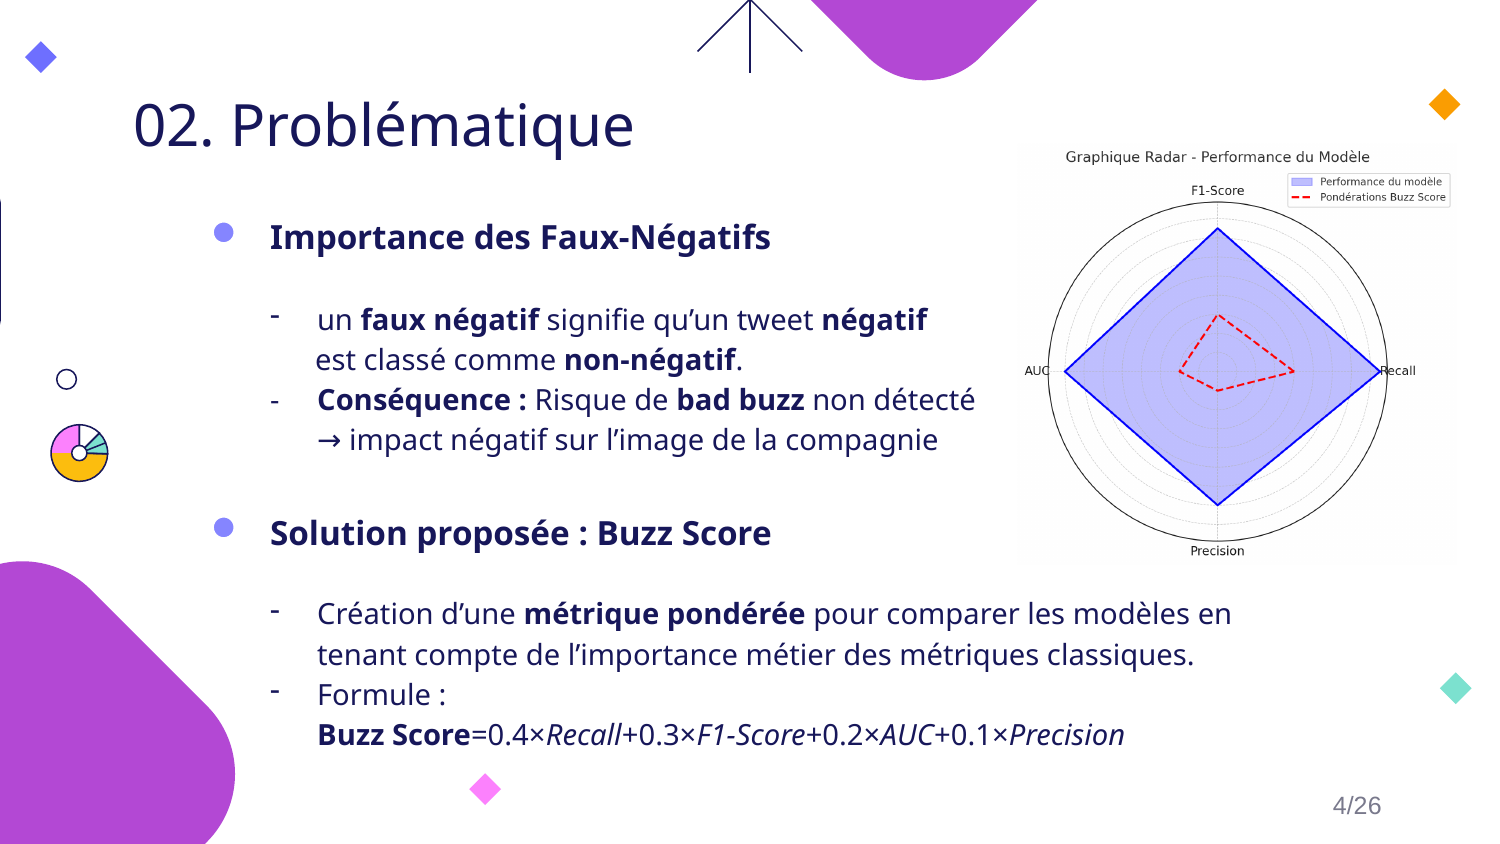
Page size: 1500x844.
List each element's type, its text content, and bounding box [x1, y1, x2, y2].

picture [1016, 142, 1458, 566]
title 02. Problématique [118, 72, 1382, 167]
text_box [50, 424, 108, 482]
text_box Importance des Faux-Négatifs [255, 195, 866, 268]
text_box [209, 218, 238, 247]
text_box [209, 513, 238, 542]
slide_number 4/26 [1059, 782, 1397, 828]
text_box un faux négatif signifie qu’un tweet négatif est classé comme non-négatif. Conséquence : Risque de bad buzz non détecté → impact négatif sur l’image de la compagnie [255, 280, 998, 472]
text_box Création d’une métrique pondérée pour comparer les modèles en tenant compte de l’importance métier des métriques classiques. Formule : Buzz Score=0.4×Recall+0.3×F1-Score+0.2×AUC+0.1×Precision [255, 575, 1268, 761]
text_box Solution proposée : Buzz Score [255, 490, 1011, 563]
